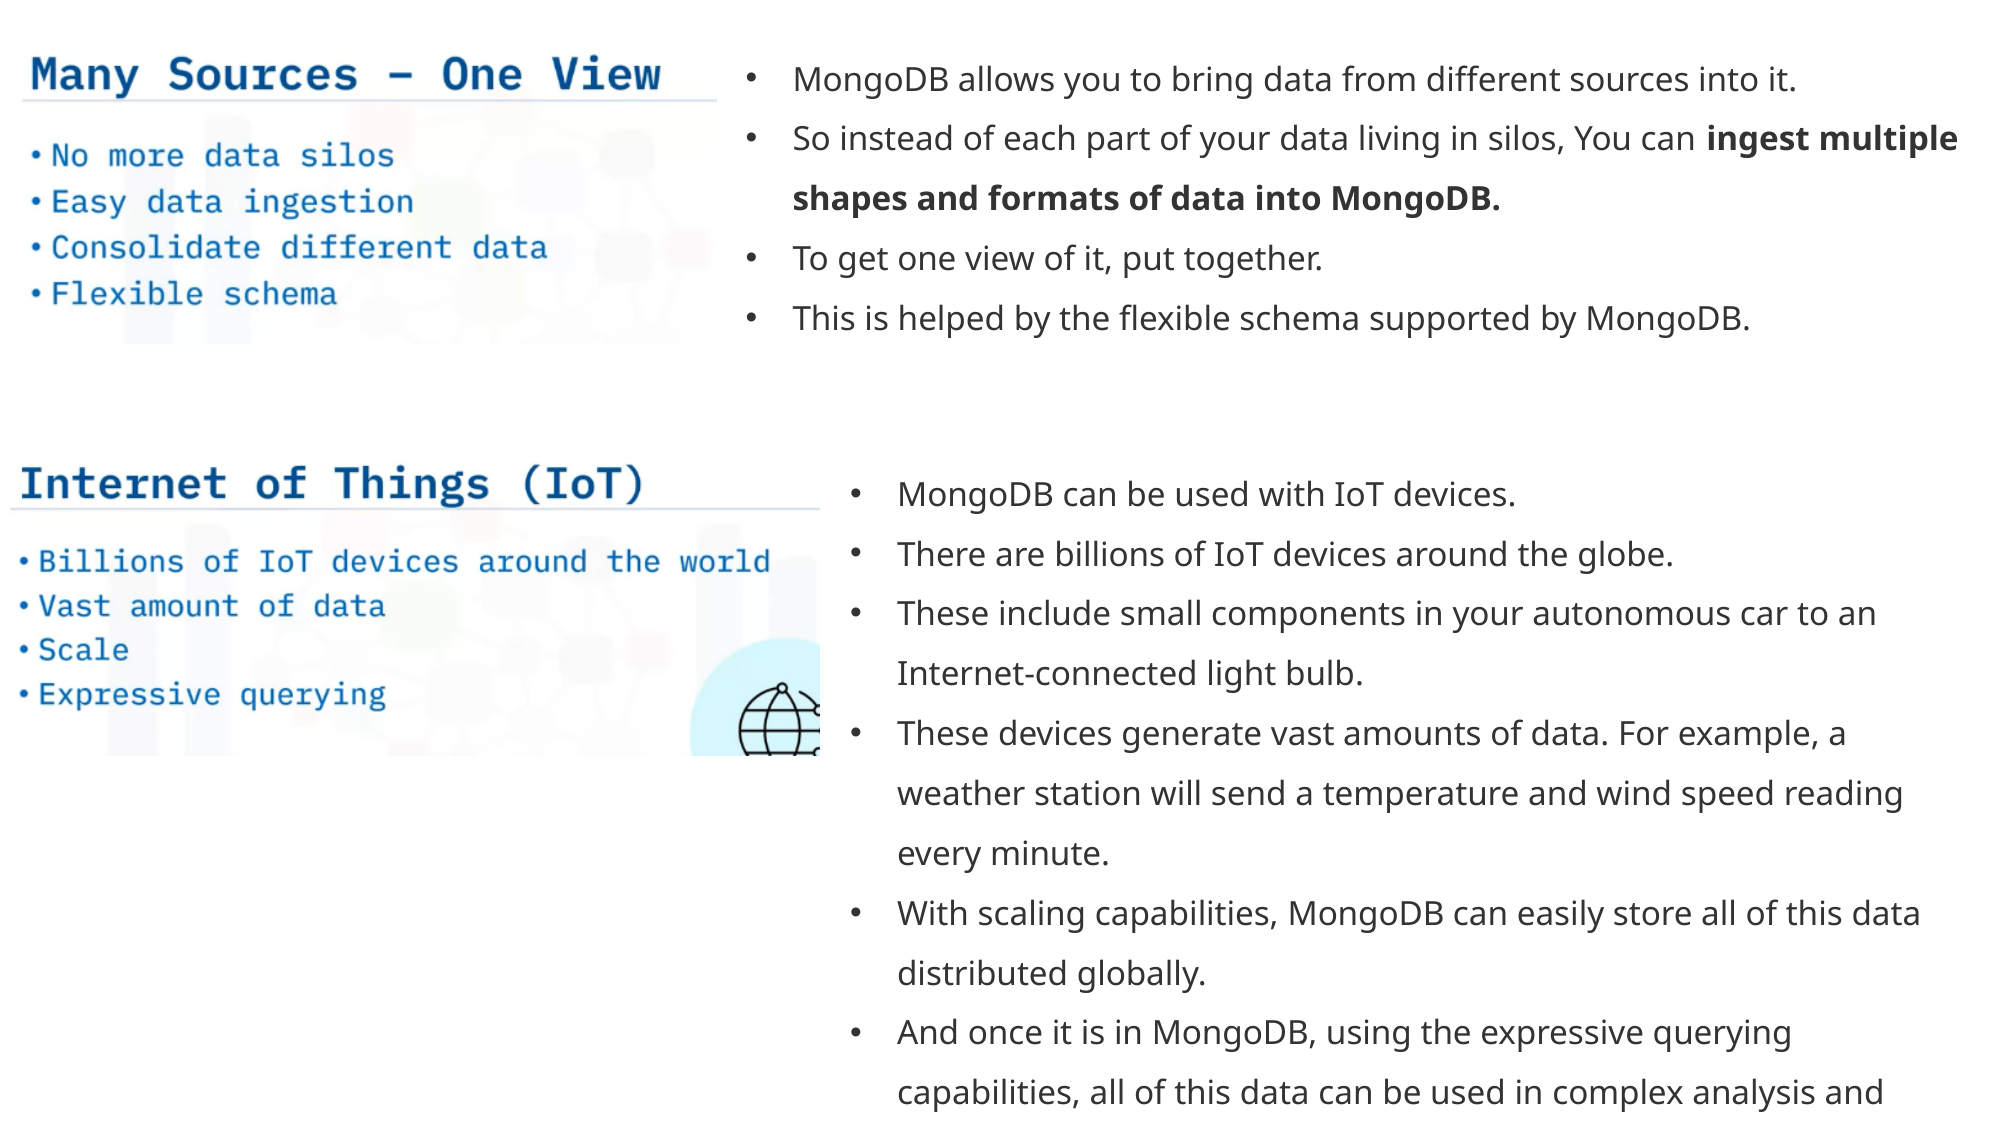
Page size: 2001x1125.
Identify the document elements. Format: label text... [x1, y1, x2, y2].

text_box MongoDB can be used with IoT devices. There are billions of IoT devices around the globe. These include small components in your autonomous car to an Internet-connected light bulb. These devices generate vast amounts of data. For example, a weather station will send a temperature and wind speed reading every minute. With scaling capabilities, MongoDB can easily store all of this data distributed globally. And once it is in MongoDB, using the expressive querying capabilities, all of this data can be used in complex analysis and decision making. [835, 445, 1985, 1125]
text_box MongoDB allows you to bring data from different sources into it. So instead of each part of your data living in silos, You can ingest multiple shapes and formats of data into MongoDB. To get one view of it, put together. This is helped by the flexible schema supported by MongoDB. [730, 30, 1985, 345]
picture [0, 445, 820, 756]
picture [15, 30, 717, 344]
